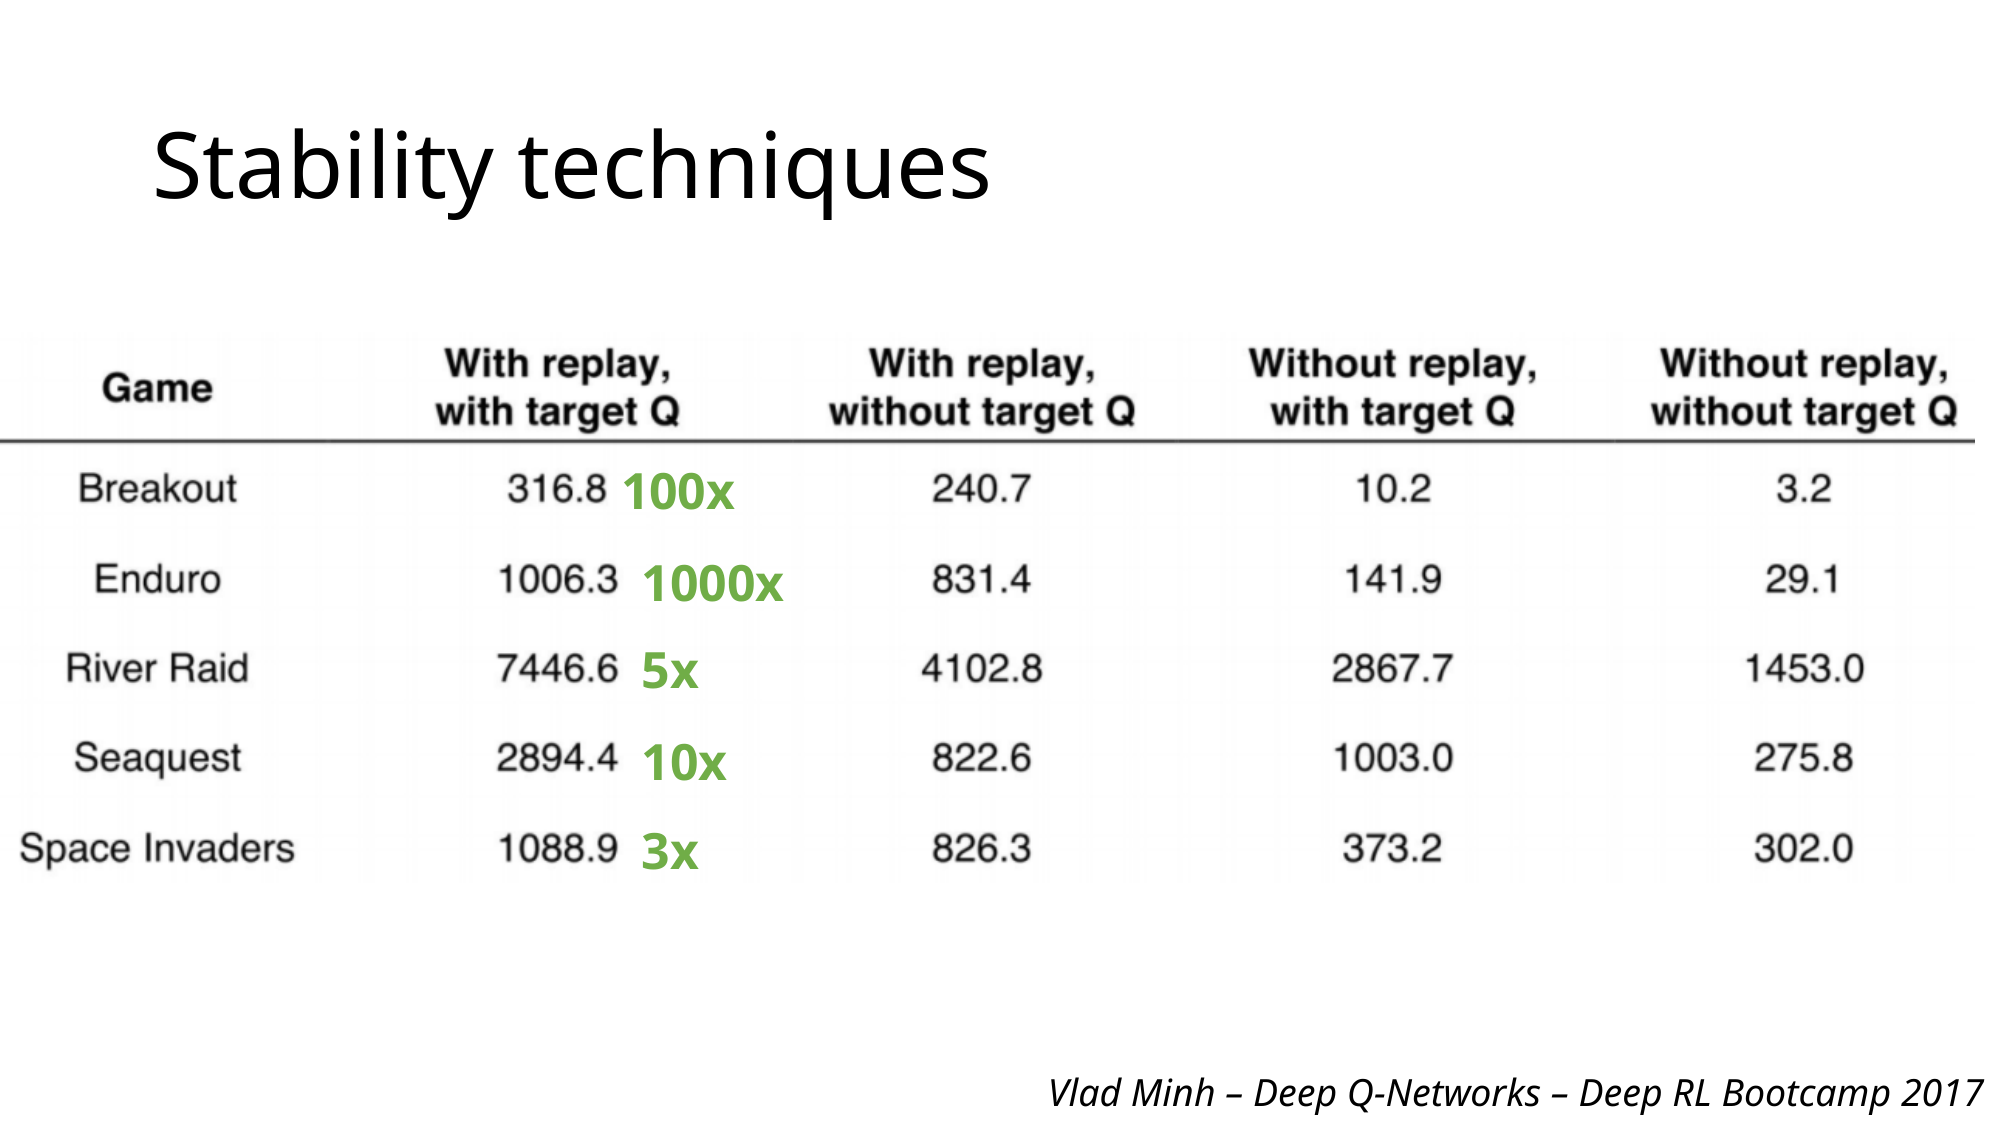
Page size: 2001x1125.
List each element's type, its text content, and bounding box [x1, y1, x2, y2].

title Stability techniques [137, 59, 1863, 278]
picture [0, 292, 1975, 941]
list Vlad Minh – Deep Q-Networks – Deep RL Bootcamp 2017 [296, 1066, 2000, 1125]
